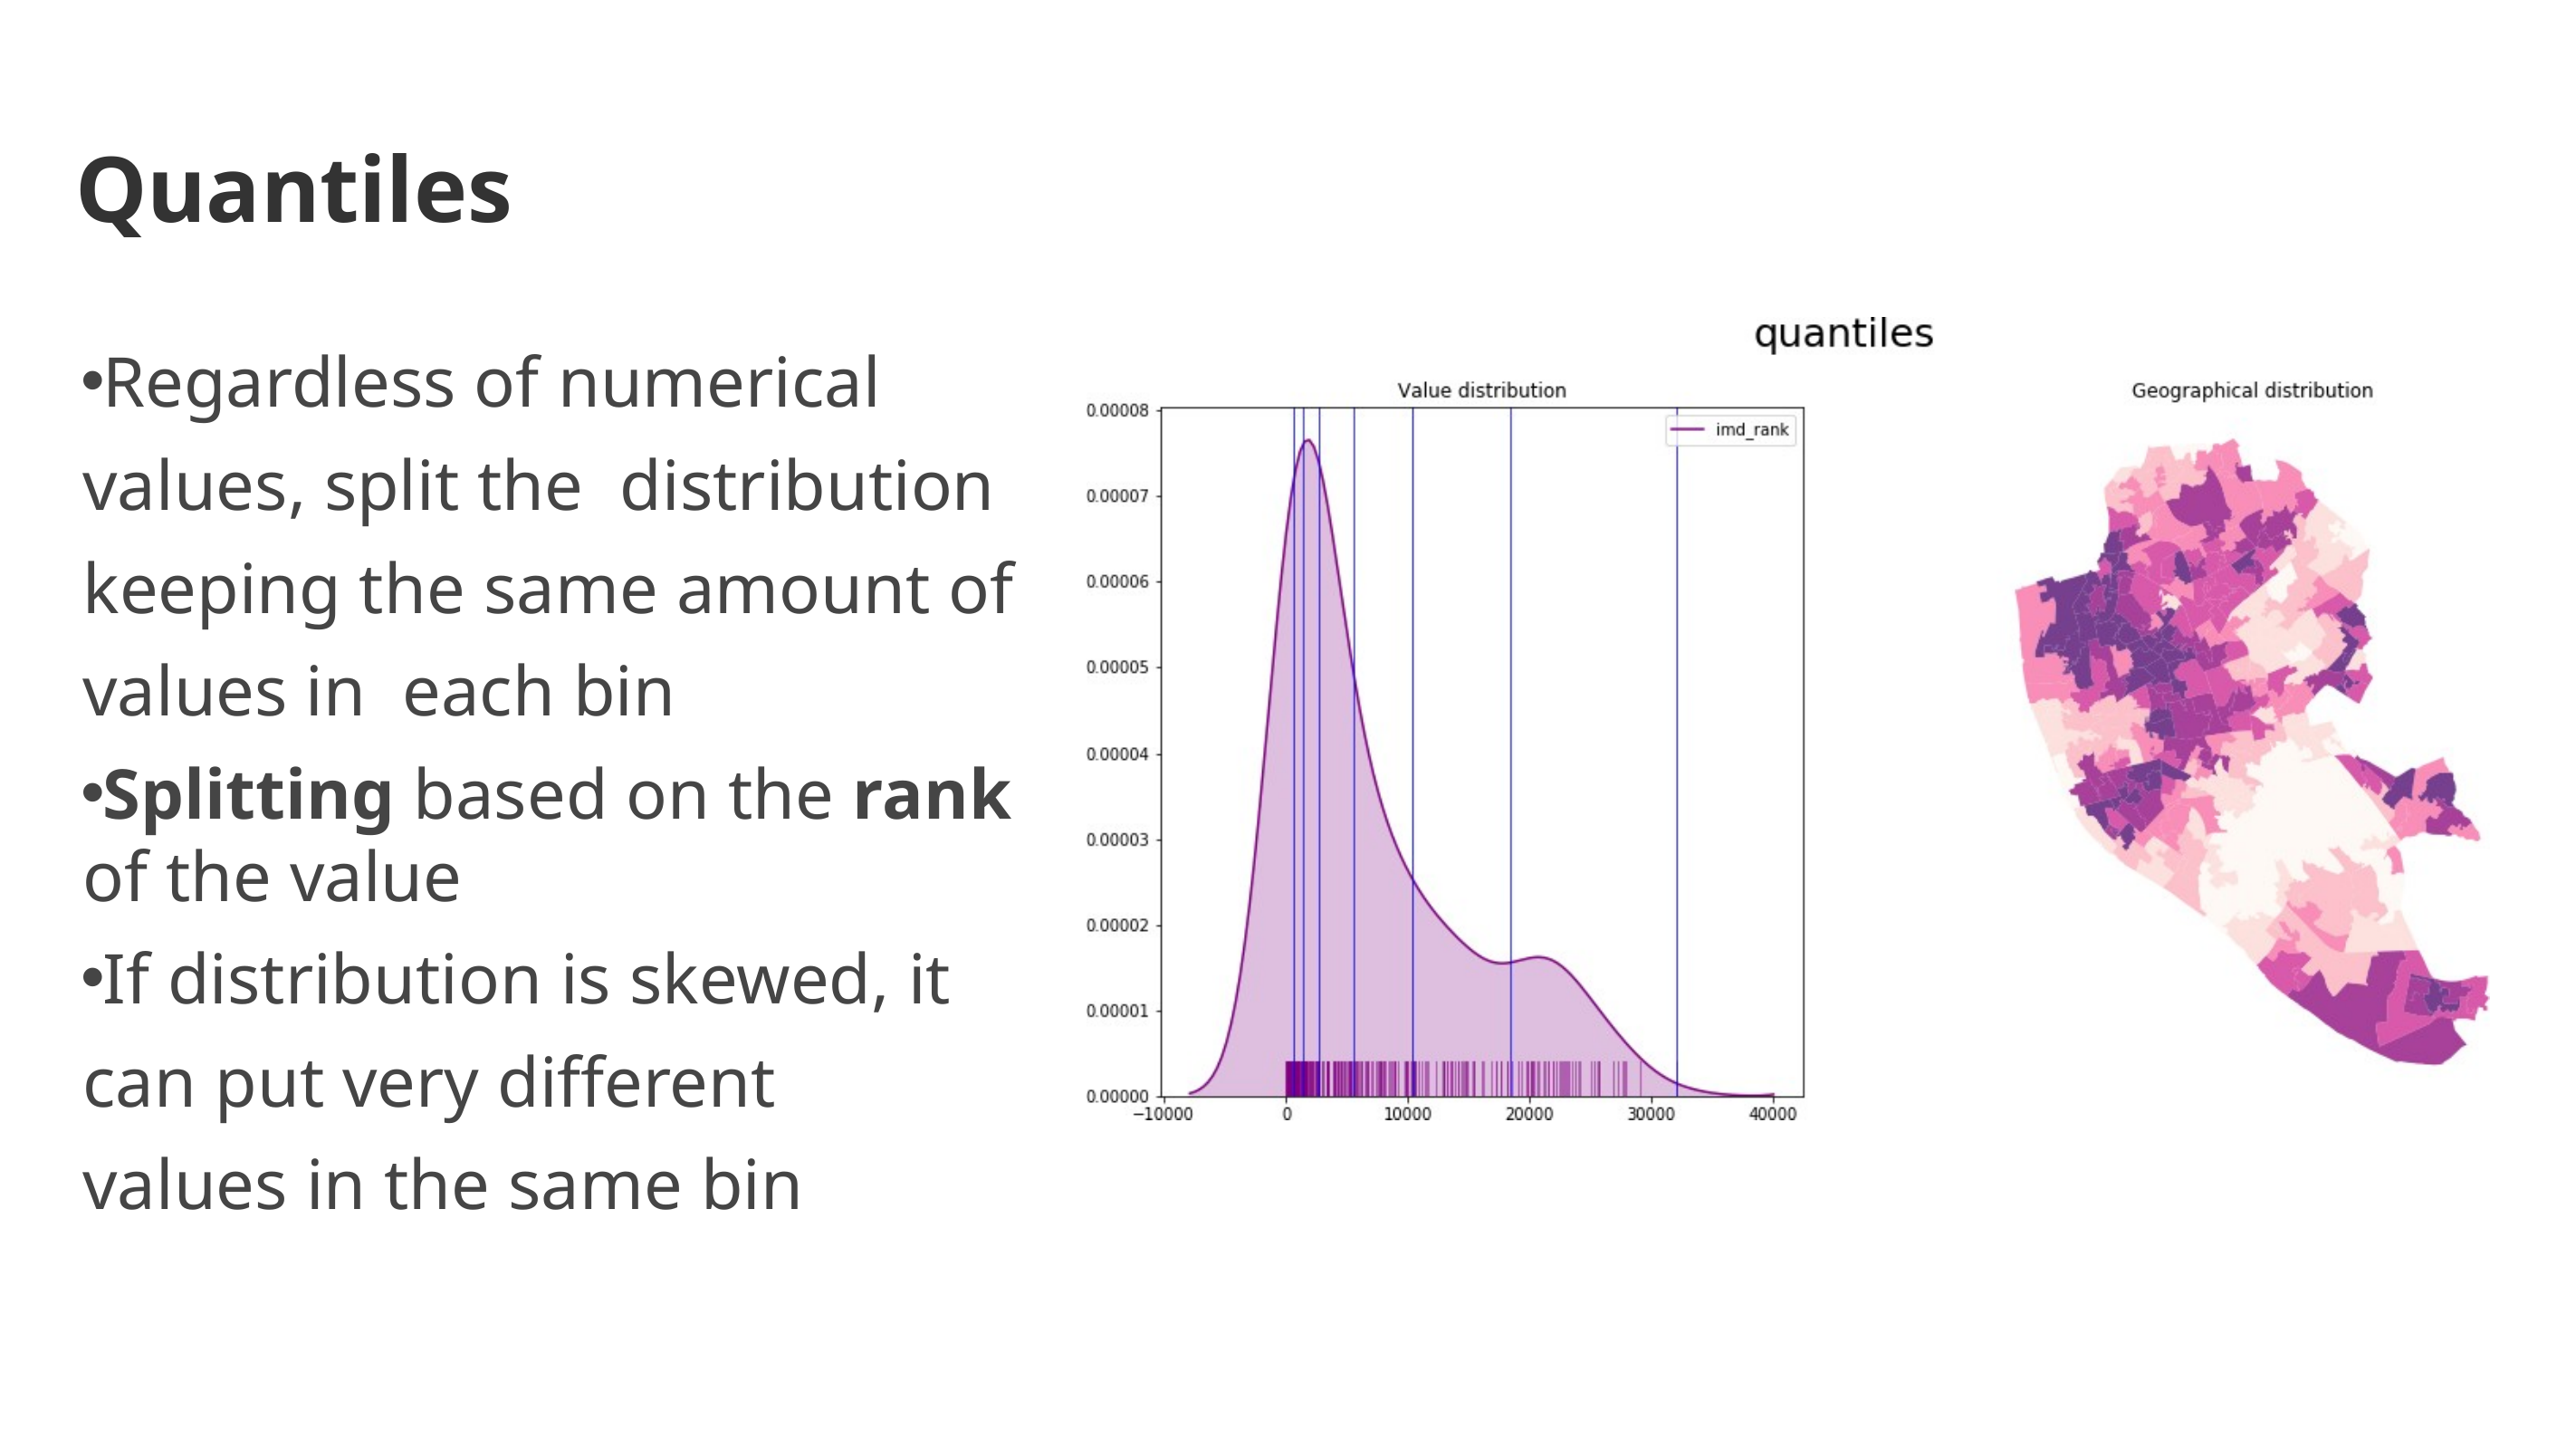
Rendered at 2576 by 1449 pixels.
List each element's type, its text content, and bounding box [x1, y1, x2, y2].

list Regardless of numerical values, split the distribution keeping the same amount of values in each bin Splitting based on the rank of the value If distribution is skewed, it can put very different values in the same bin [72, 310, 1048, 1245]
picture [1086, 317, 2490, 1120]
title Quantiles [72, 129, 2272, 374]
